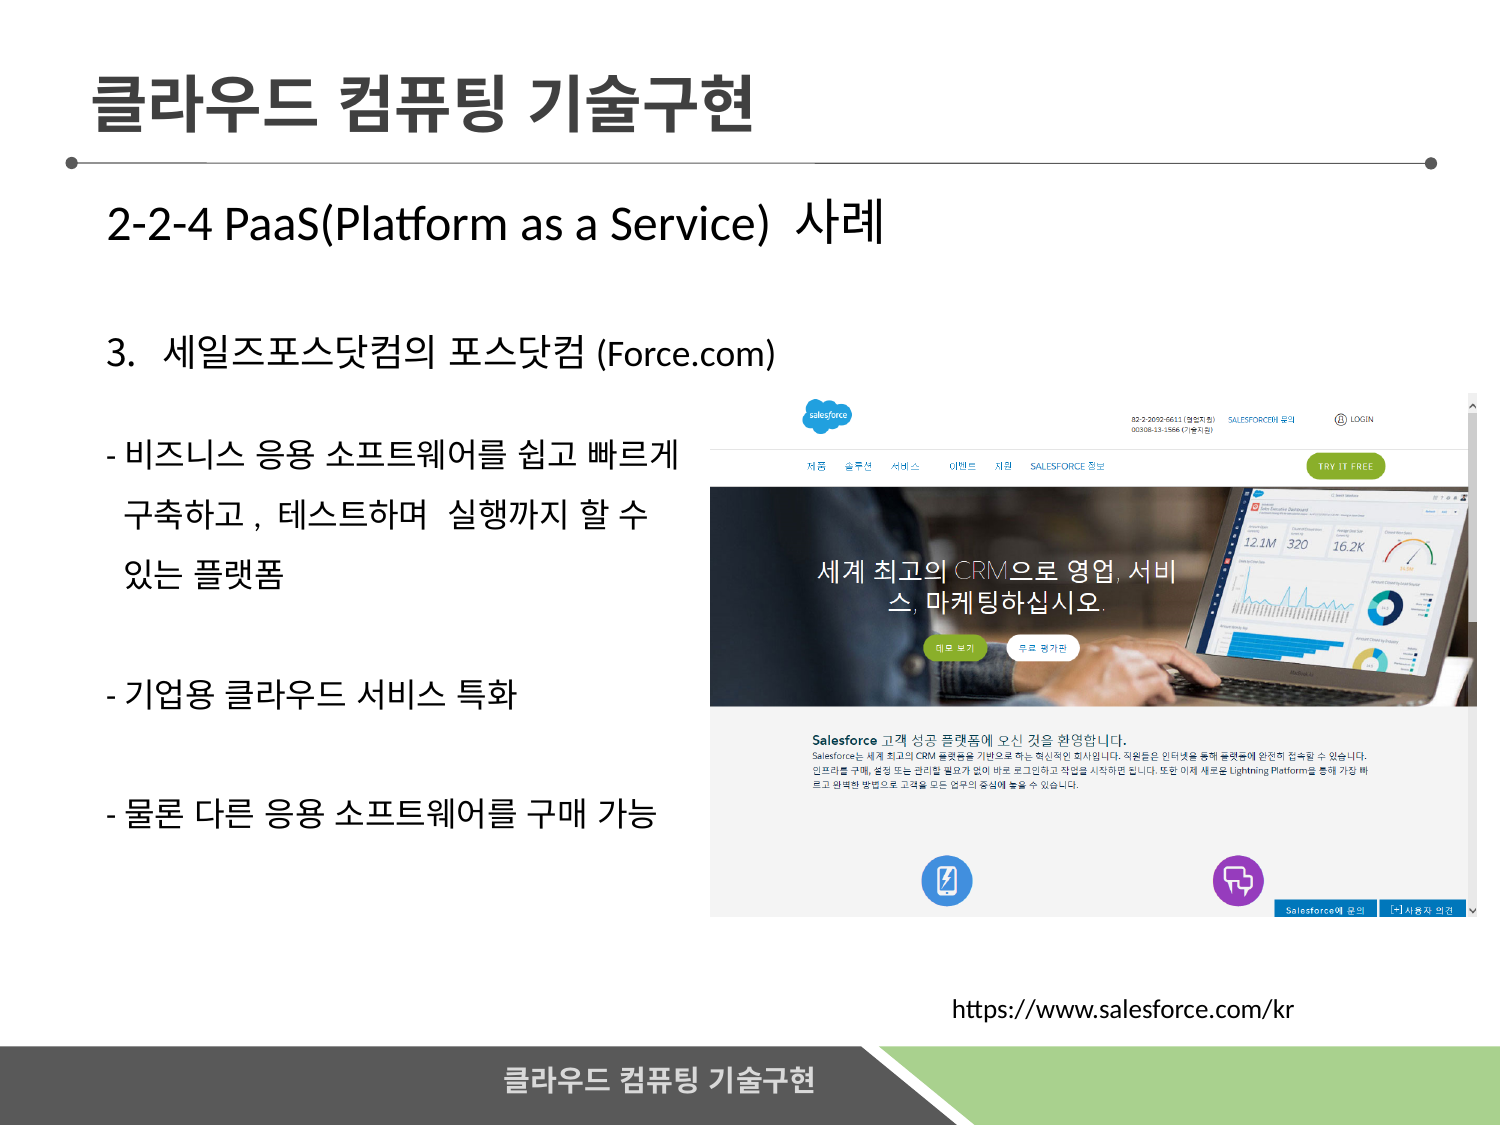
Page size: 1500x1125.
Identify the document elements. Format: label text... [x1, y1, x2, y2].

text_box 세일즈포스닷컴의 포스닷컴(Force.com) -비즈니스 응용 소프트웨어를 쉽고 빠르게 구축하고, 테스트하며 실행까지 할 수 있는 플랫폼 -기업용 클라우드 서비스 특화 -물론 다른 응용 소프트웨어를 구매 가능 [91, 322, 792, 841]
text_box https://www.salesforce.com/kr [937, 983, 1310, 1031]
text_box 2-2-4 PaaS(Platform as a Service) 사례 [91, 182, 916, 258]
text_box 클라우드 컴퓨팅 기술구현 [23, 1054, 832, 1105]
picture [710, 393, 1478, 917]
text_box [876, 1045, 1500, 1125]
text_box 클라우드 컴퓨팅 기술구현 [74, 47, 1425, 158]
text_box [0, 1045, 959, 1125]
